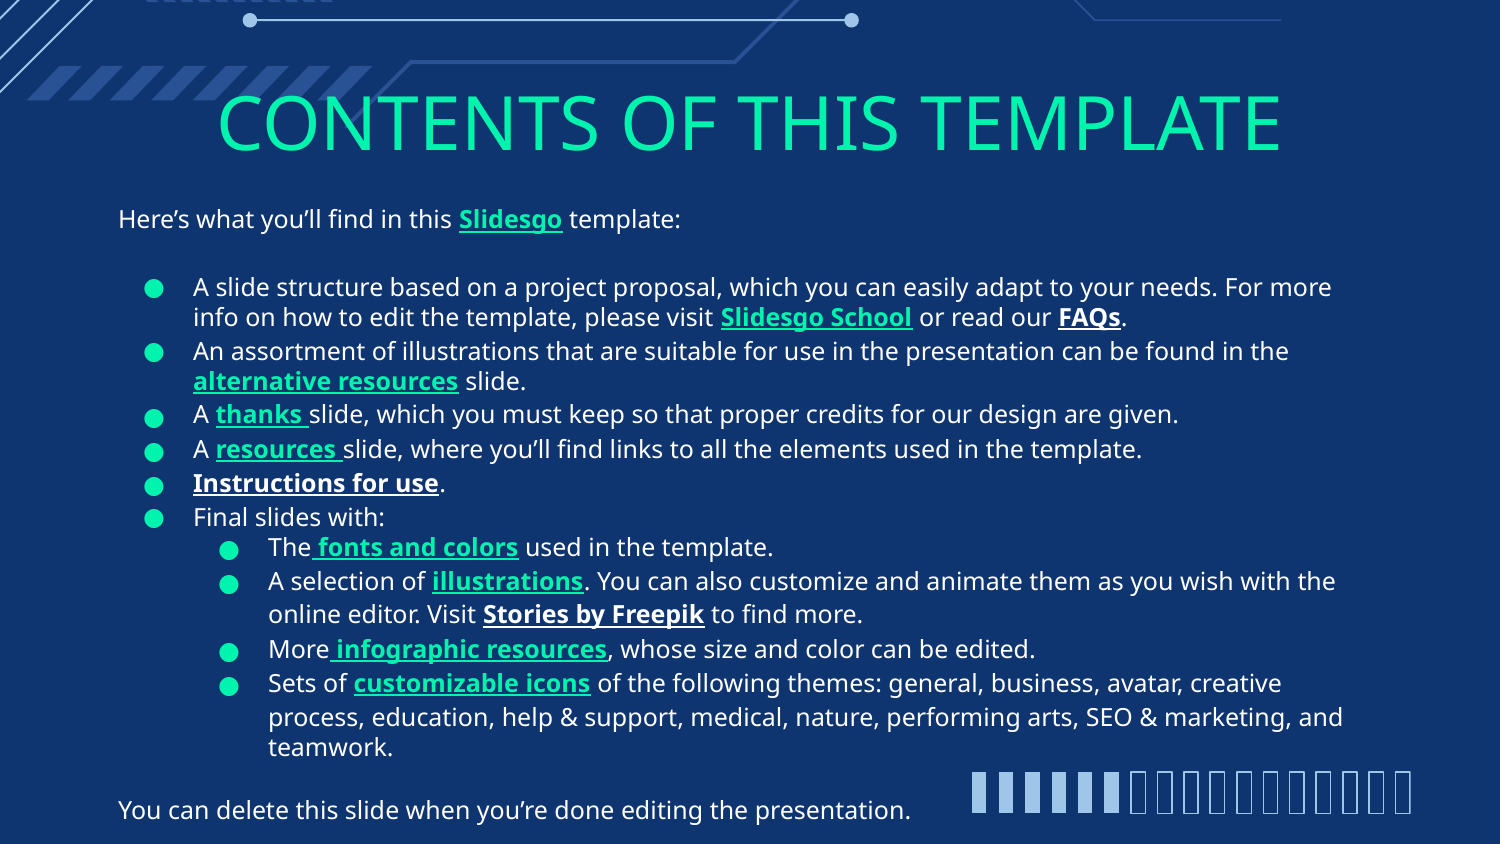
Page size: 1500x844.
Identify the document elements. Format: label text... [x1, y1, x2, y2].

list Here’s what you’ll find in this Slidesgo template: A slide structure based on a project proposal, which you can easily adapt to your needs. For more info on how to edit the template, please visit Slidesgo School or read our FAQs. An assortment of illustrations that are suitable for use in the presentation can be found in the alternative resources slide. A thanks slide, which you must keep so that proper credits for our design are given. A resources slide, where you’ll find links to all the elements used in the template. Instructions for use. Final slides with: The fonts and colors used in the template. A selection of illustrations. You can also customize and animate them as you wish with the online editor. Visit Stories by Freepik to find more. More infographic resources, whose size and color can be edited. Sets of customizable icons of the following themes: general, business, avatar, creative process, education, help & support, medical, nature, performing arts, SEO & marketing, and teamwork. You can delete this slide when you’re done editing the presentation. [118, 203, 1382, 750]
title CONTENTS OF THIS TEMPLATE [118, 75, 1382, 156]
